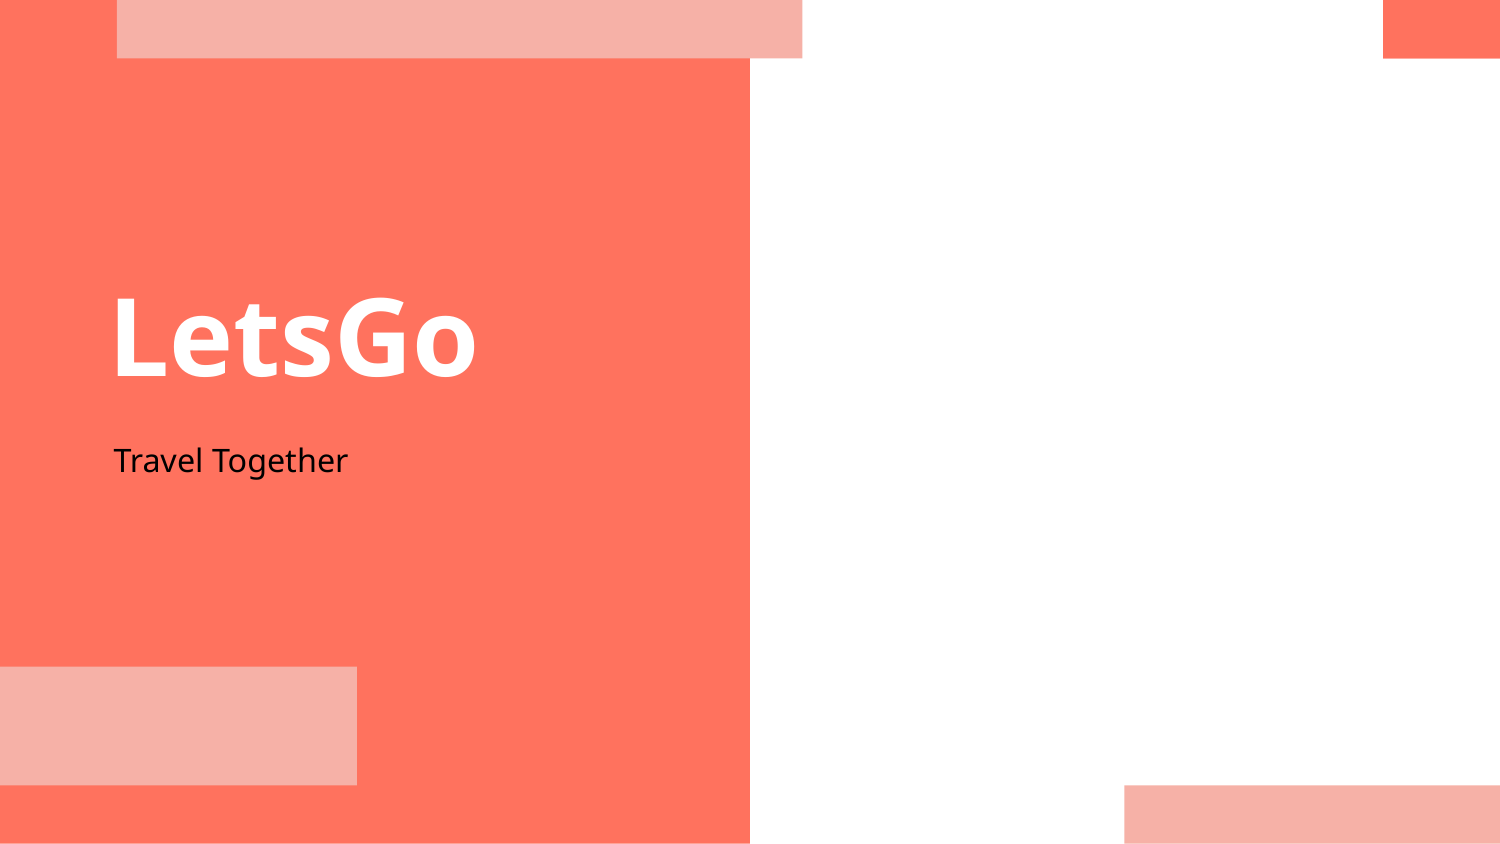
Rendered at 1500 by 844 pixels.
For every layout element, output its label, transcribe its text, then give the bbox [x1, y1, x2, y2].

title LetsGo [93, 160, 704, 414]
subtitle Travel Together [98, 425, 718, 493]
